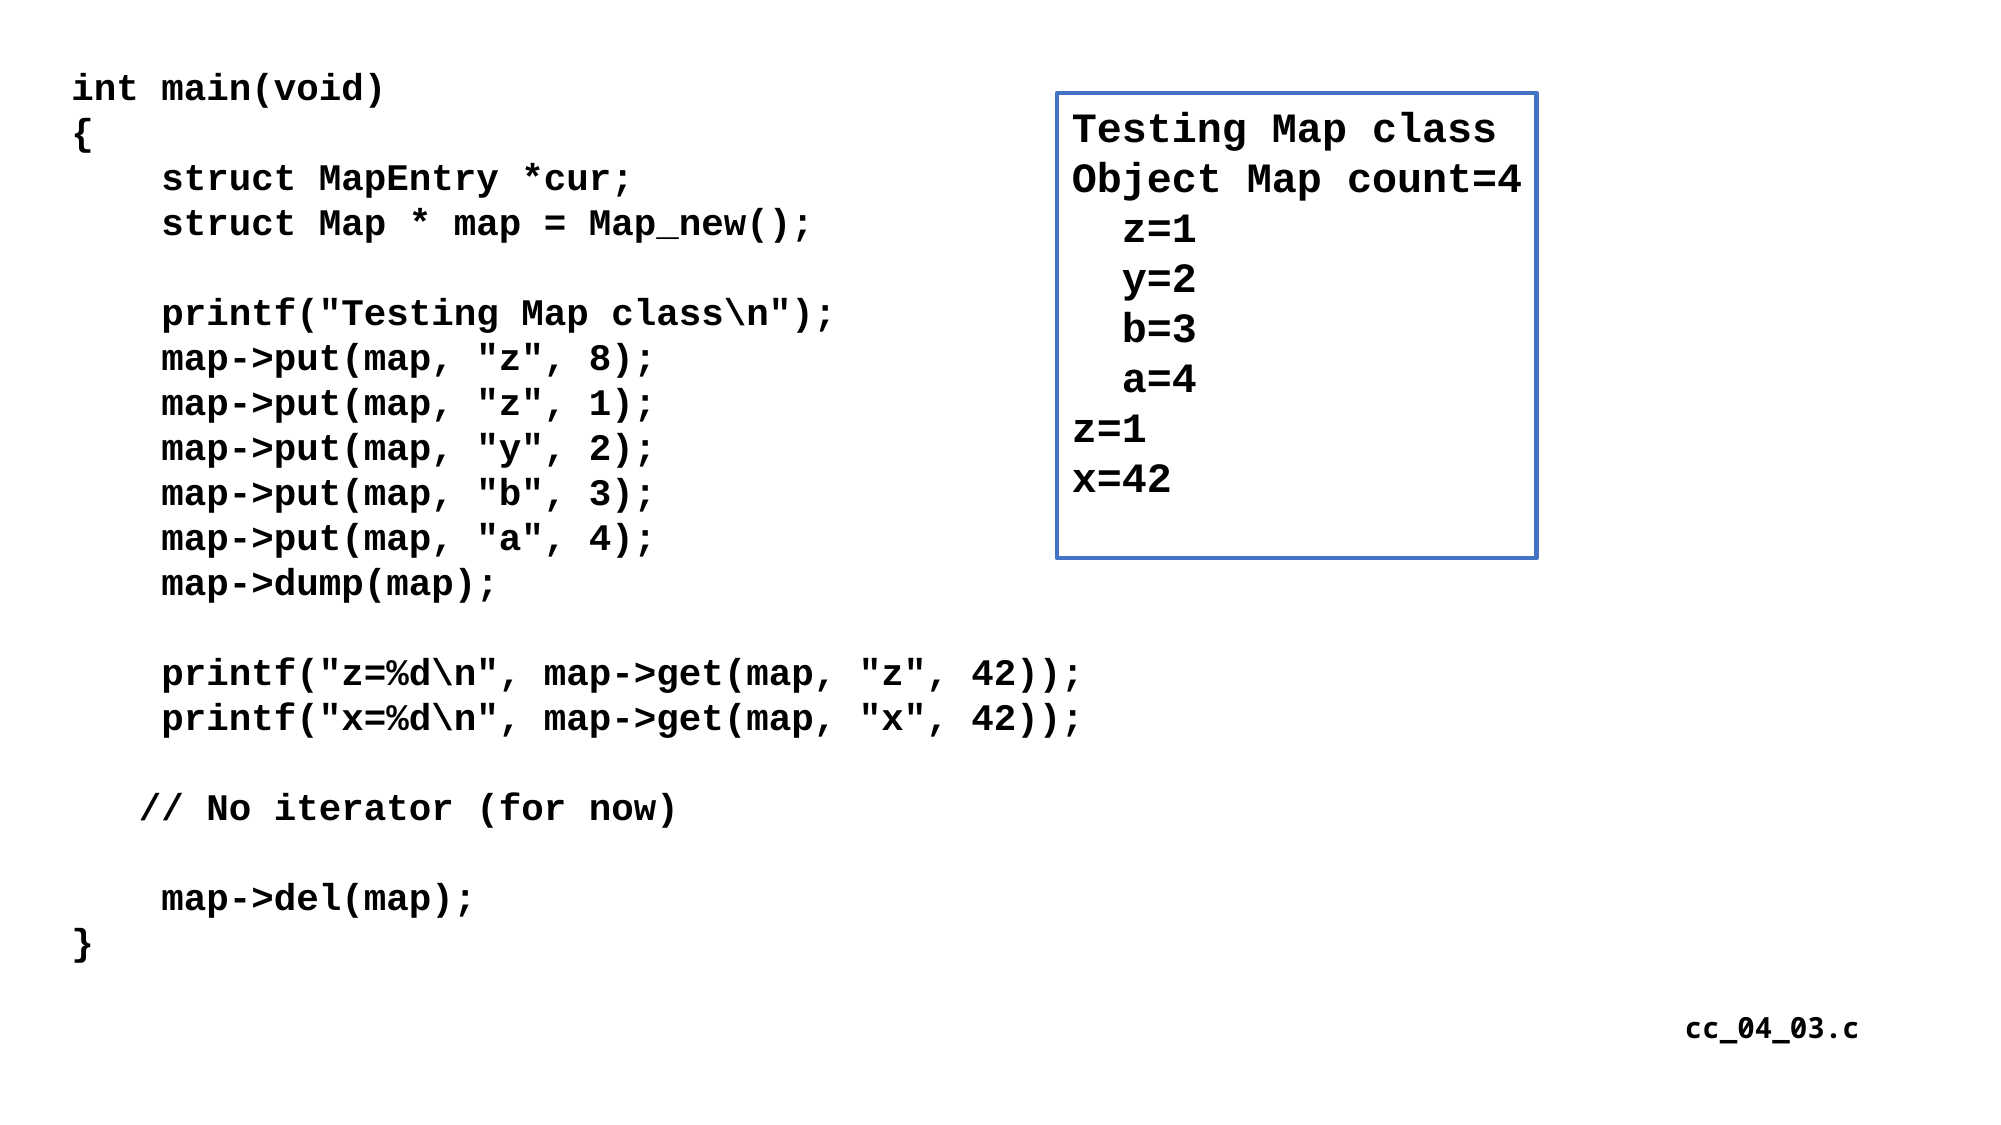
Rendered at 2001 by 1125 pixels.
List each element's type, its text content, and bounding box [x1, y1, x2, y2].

text_box cc_04_03.c [1670, 1002, 1944, 1087]
text_box Testing Map class Object Map count=4 z=1 y=2 b=3 a=4 z=1 x=42 [1057, 92, 1537, 558]
text_box int main(void) { struct MapEntry *cur; struct Map * map = Map_new(); printf("Testing Map class\n"); map->put(map, "z", 8); map->put(map, "z", 1); map->put(map, "y", 2); map->put(map, "b", 3); map->put(map, "a", 4); map->dump(map); printf("z=%d\n", map->get(map, "z", 42)); printf("x=%d\n", map->get(map, "x", 42)); // No iterator (for now) map->del(map); } [56, 55, 1366, 971]
